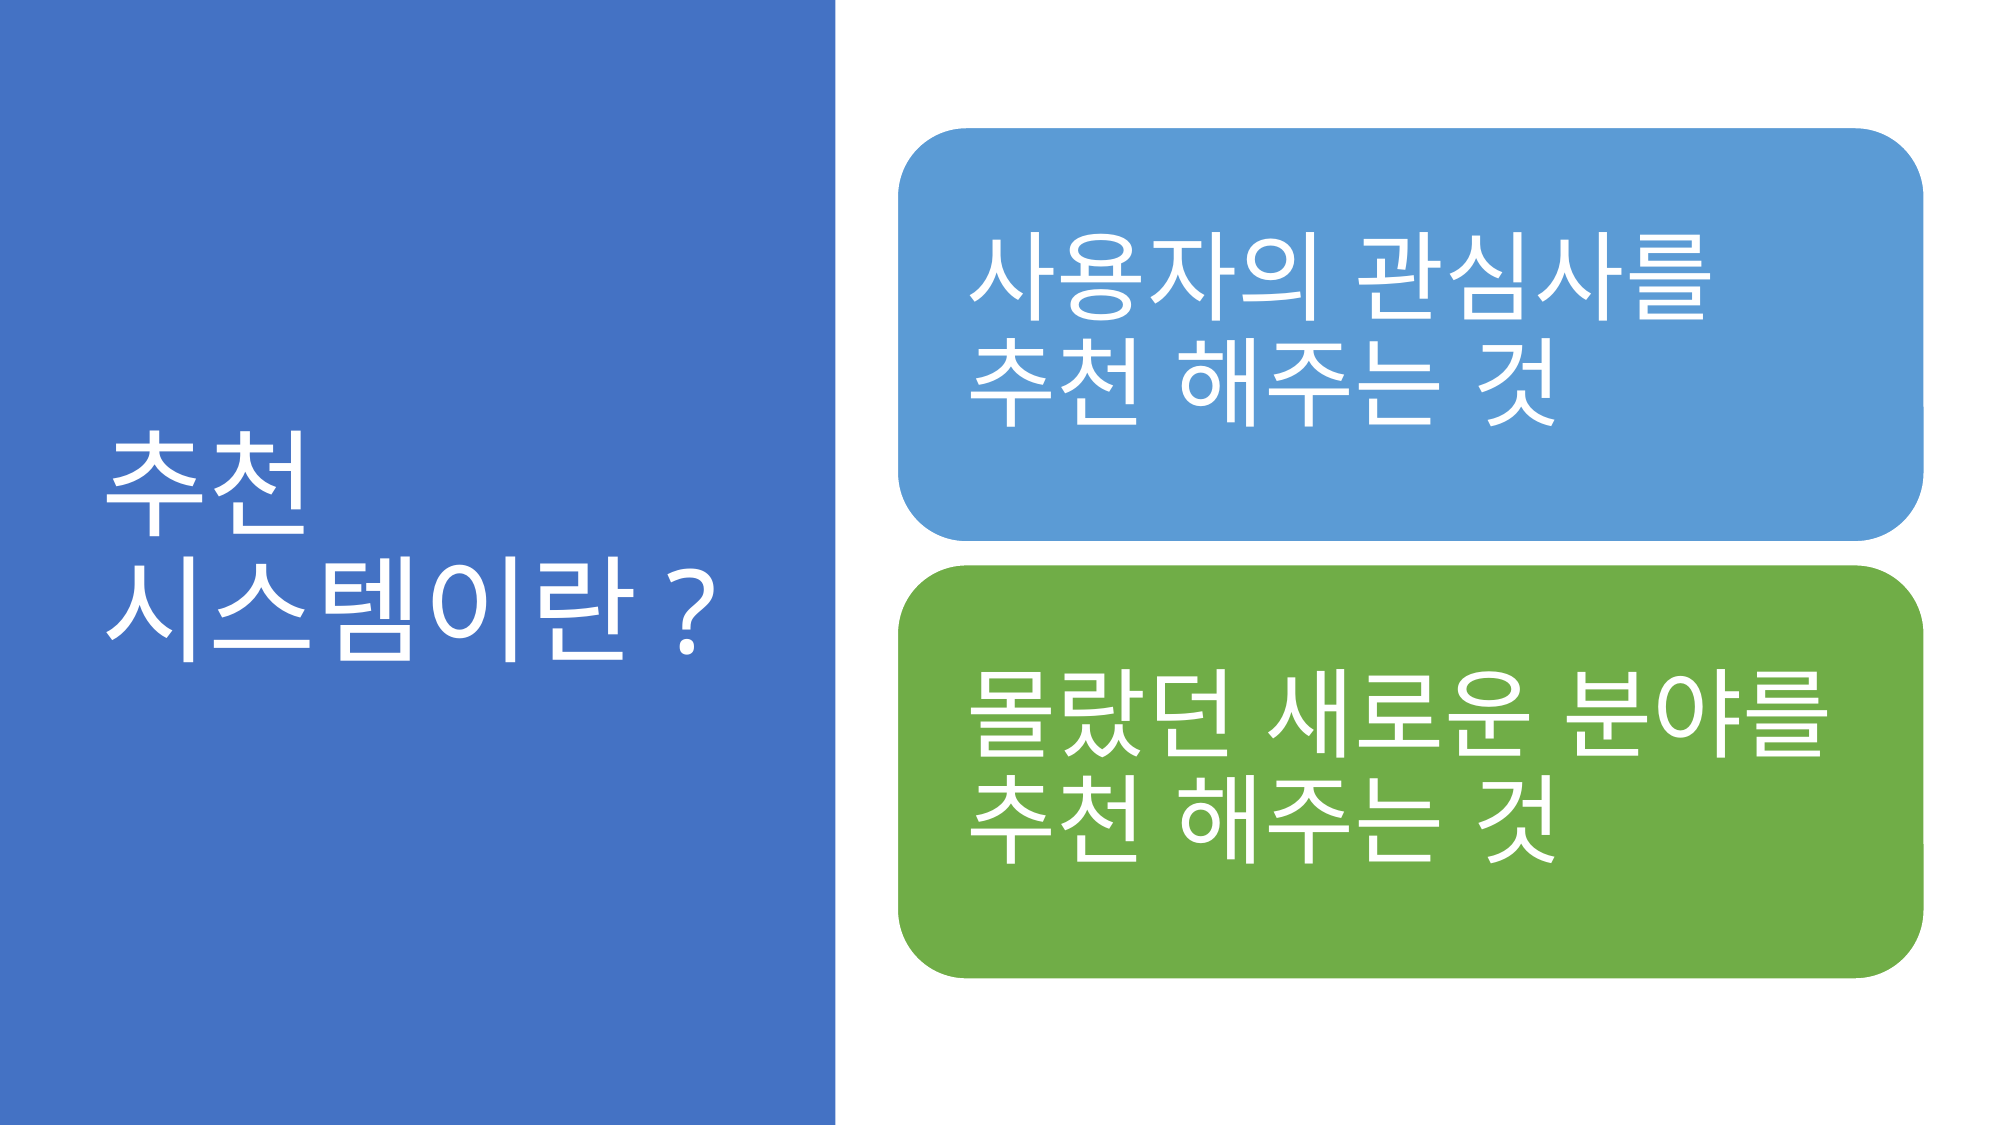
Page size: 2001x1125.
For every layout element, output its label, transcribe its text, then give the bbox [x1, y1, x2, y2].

title 추천 시스템이란? [86, 101, 711, 1005]
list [897, 101, 1925, 1005]
text_box [0, 0, 836, 1125]
